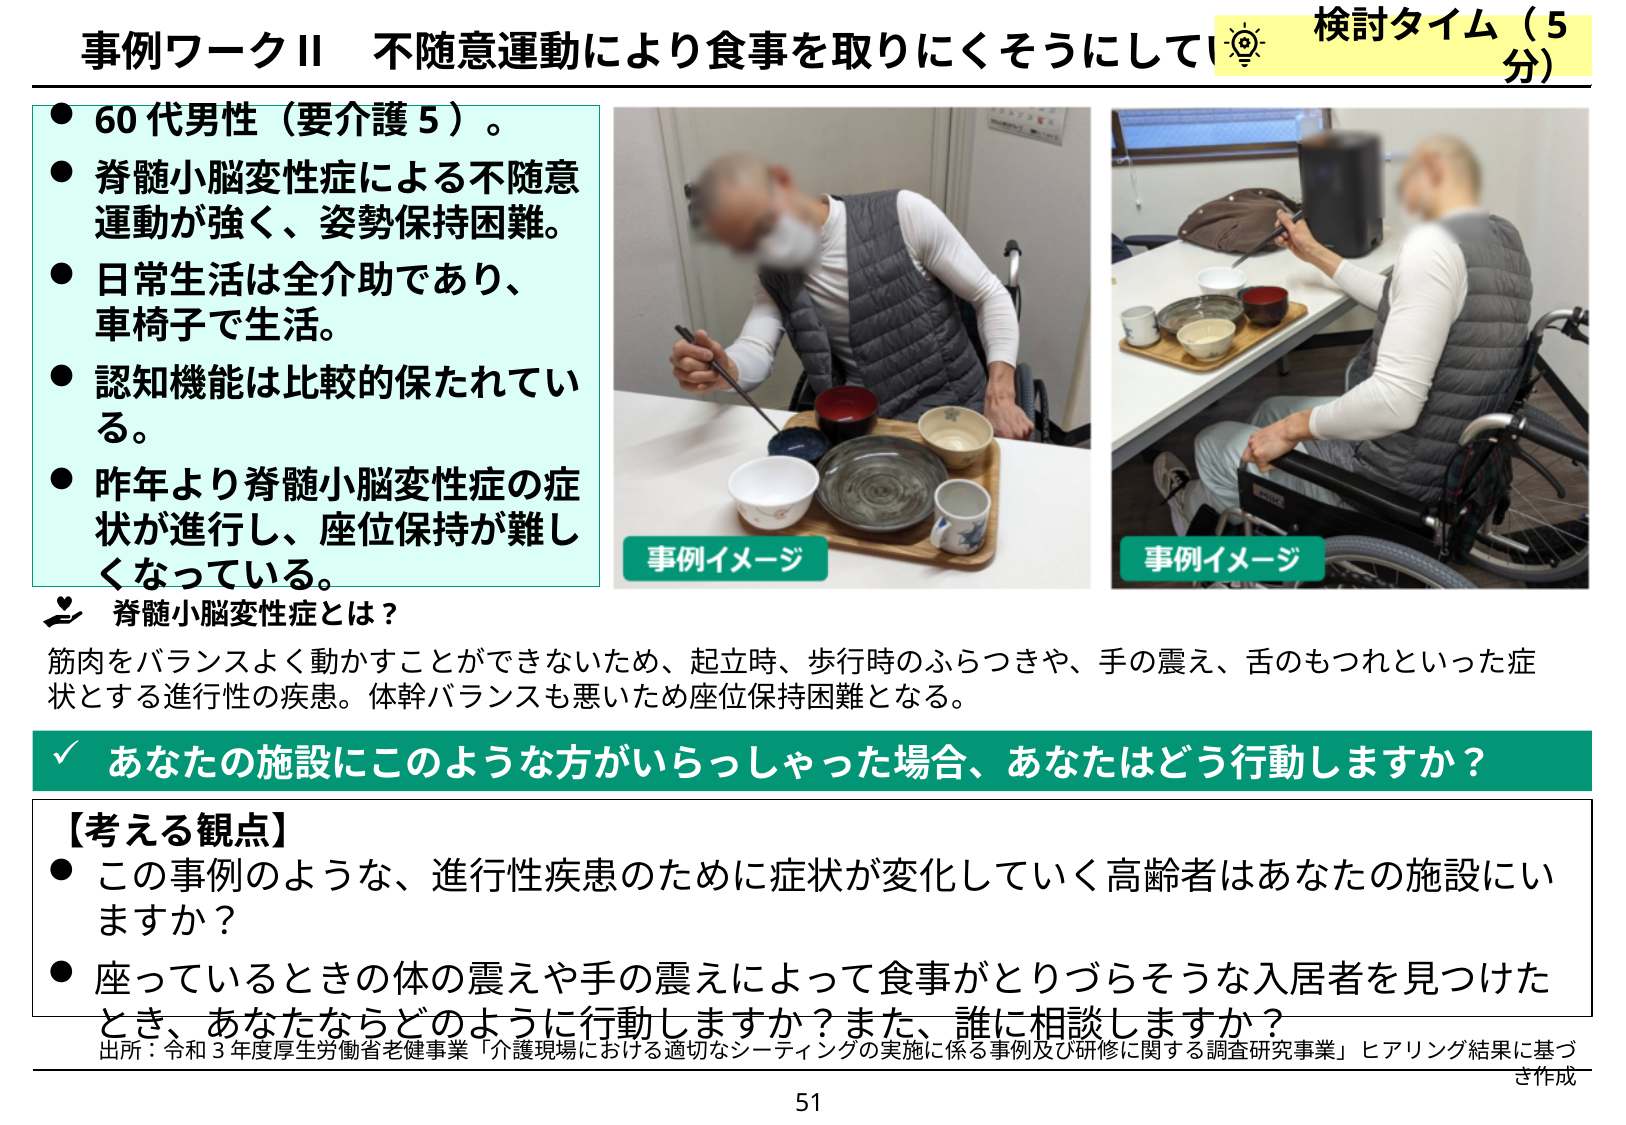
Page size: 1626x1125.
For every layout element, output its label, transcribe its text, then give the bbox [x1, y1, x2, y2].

text_box 【考える観点】 この事例のような、進行性疾患のために症状が変化していく高齢者はあなたの施設にいますか？ 座っているときの体の震えや手の震えによって食事がとりづらそうな入居者を見つけたとき、あなたならどのように行動しますか？また、誰に相談しますか？ [32, 799, 1593, 1017]
picture [613, 105, 1592, 591]
picture [1220, 20, 1270, 70]
text_box 出所：令和3年度厚生労働省老健事業「介護現場における適切なシーティングの実施に係る事例及び研修に関する調査研究事業」ヒアリング結果に基づき作成 [62, 1029, 1593, 1097]
text_box 脊髄小脳変性症とは? 筋肉をバランスよく動かすことができないため、起立時、歩行時のふらつきや、手の震え、舌のもつれといった症状とする進行性の疾患。体幹バランスも悪いため座位保持困難となる。 [32, 588, 1573, 721]
text_box 検討タイム（5分） [1214, 15, 1592, 76]
title 事例ワークⅡ 不随意運動により食事を取りにくそうにしている事例 [32, 22, 1593, 83]
text_box 60代男性（要介護5）。 脊髄小脳変性症による不随意運動が強く、姿勢保持困難。 日常生活は全介助であり、 車椅子で生活。 認知機能は比較的保たれている。 昨年より脊髄小脳変性症の症状が進行し、座位保持が難しくなっている。 [32, 105, 600, 587]
text_box あなたの施設にこのような方がいらっしゃった場合、あなたはどう行動しますか？ [32, 730, 1593, 792]
picture [41, 590, 84, 633]
